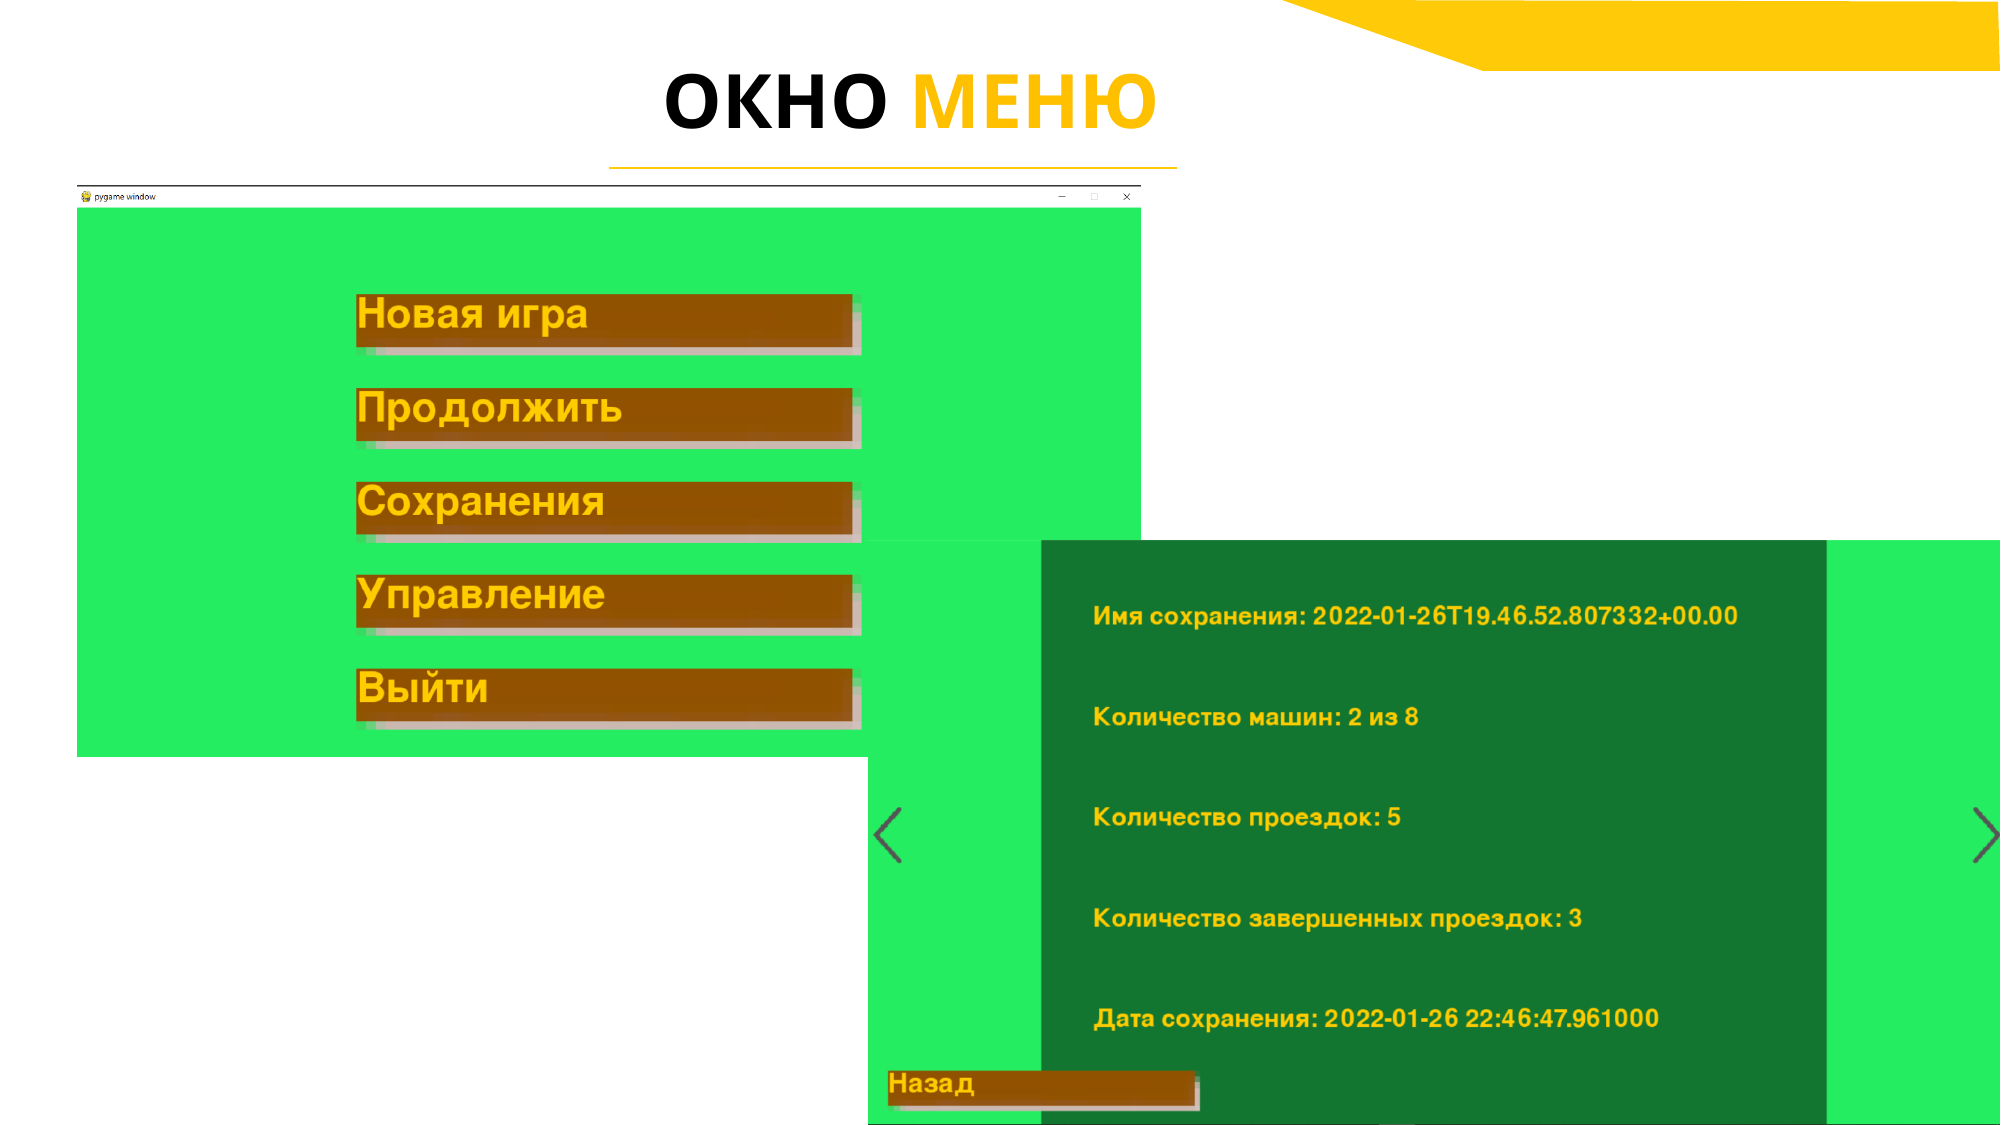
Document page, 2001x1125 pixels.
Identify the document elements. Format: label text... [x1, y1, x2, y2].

text_box ОКНО МЕНЮ [461, 38, 1362, 171]
picture [77, 185, 2000, 1125]
